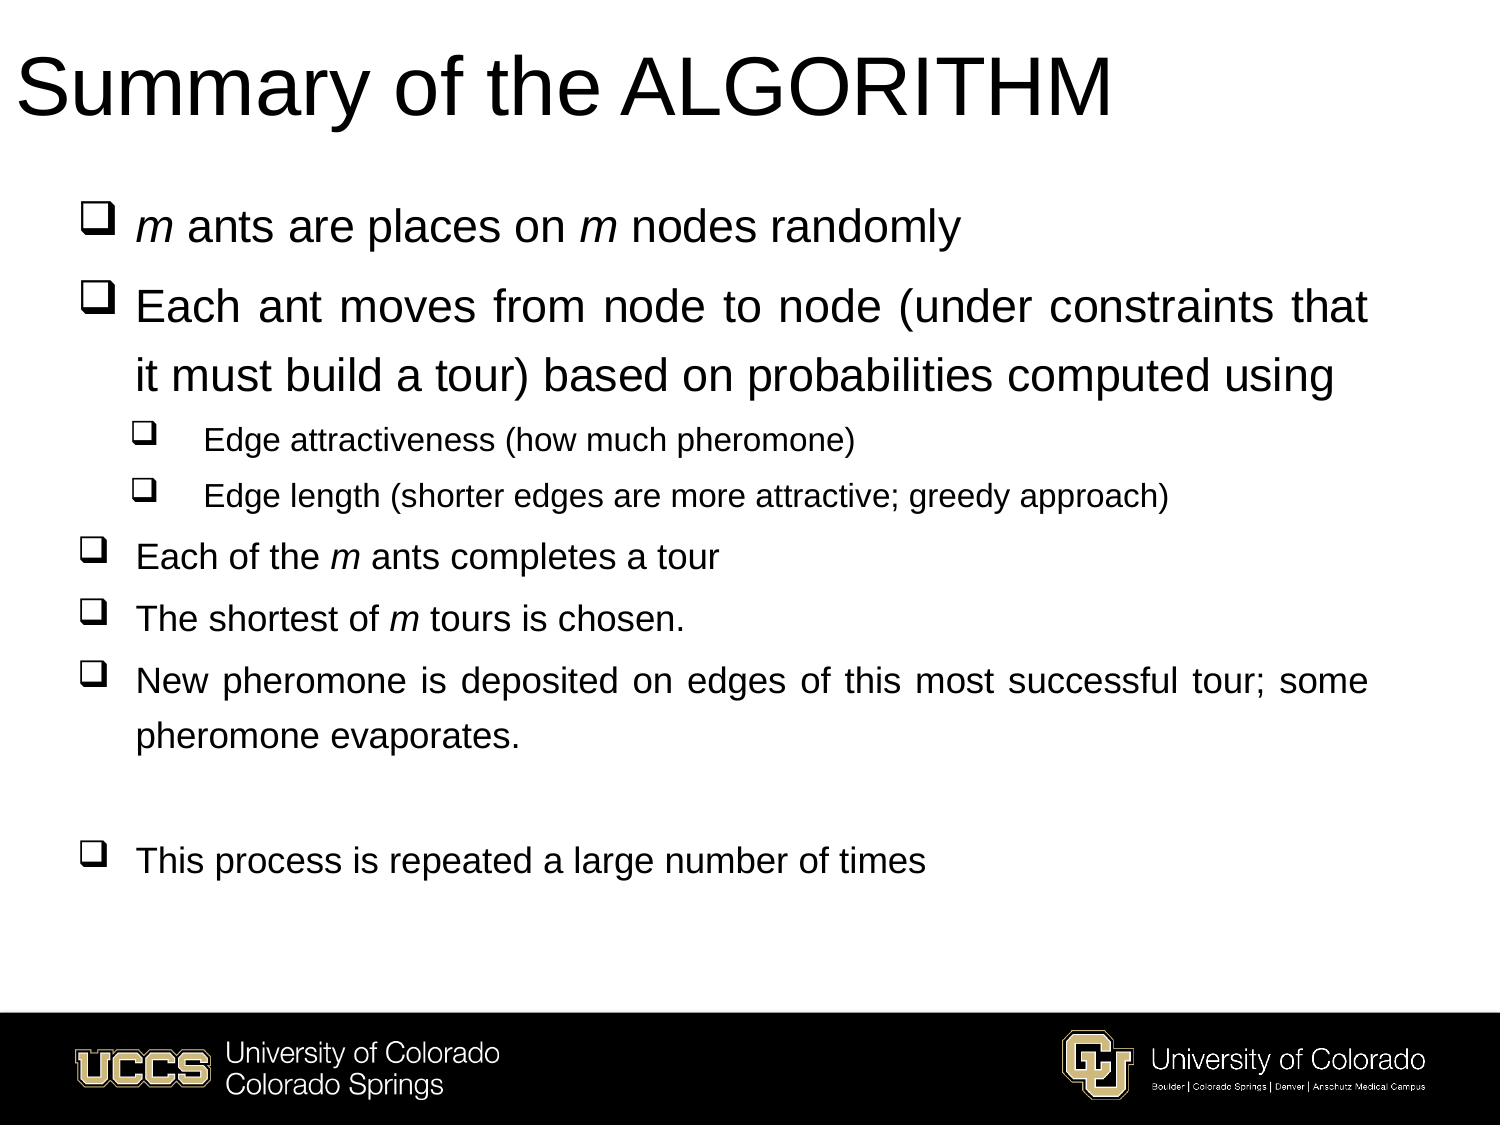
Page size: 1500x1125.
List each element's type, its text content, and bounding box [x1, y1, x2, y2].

picture [75, 1041, 499, 1100]
list m ants are places on m nodes randomly Each ant moves from node to node (under constraints that it must build a tour) based on probabilities computed using Edge attractiveness (how much pheromone) Edge length (shorter edges are more attractive; greedy approach) Each of the m ants completes a tour The shortest of m tours is chosen. New pheromone is deposited on edges of this most successful tour; some pheromone evaporates. This process is repeated a large number of times [62, 174, 1385, 903]
picture [1062, 1030, 1425, 1100]
title Summary of the ALGORITHM [0, 24, 1463, 150]
